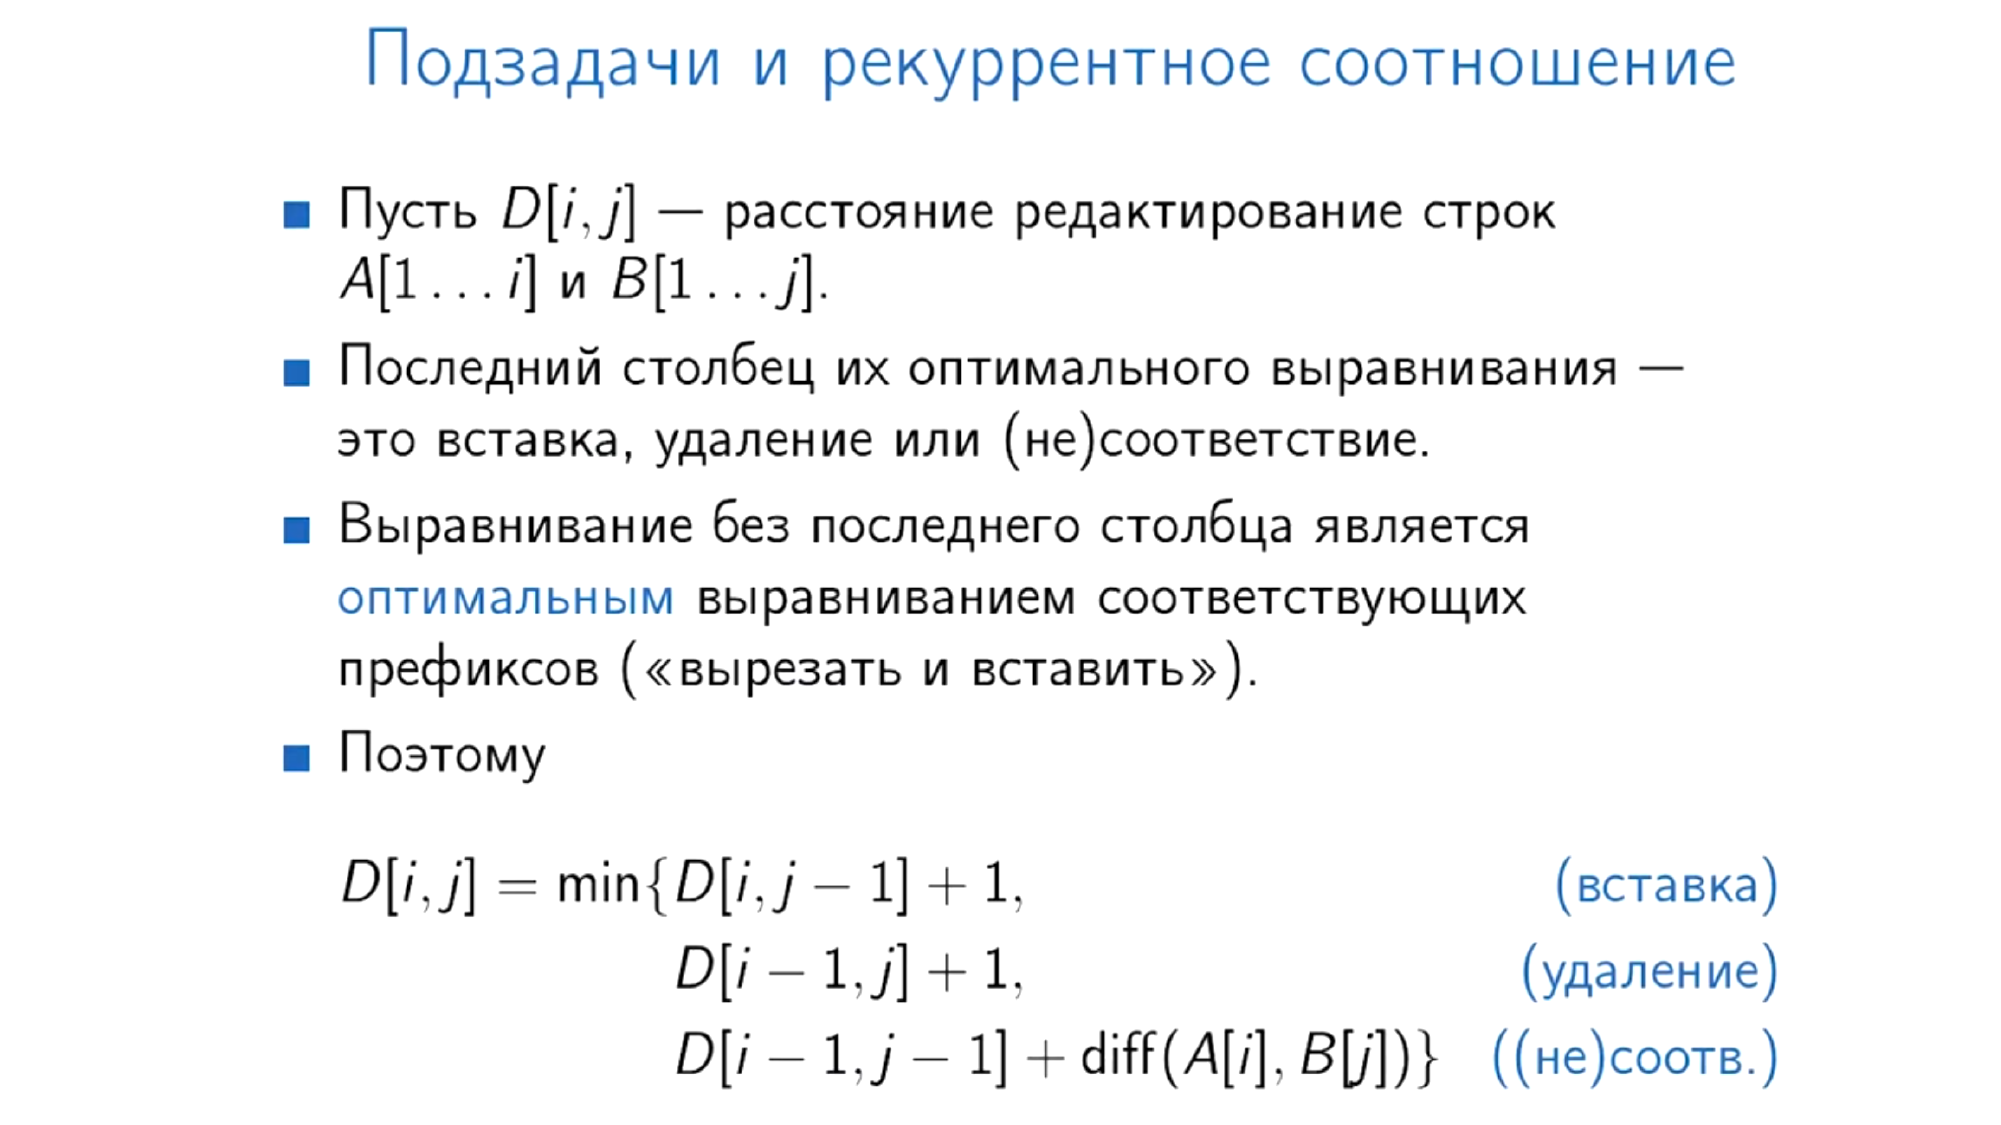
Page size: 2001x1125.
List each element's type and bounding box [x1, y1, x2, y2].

picture [193, 0, 1807, 1125]
